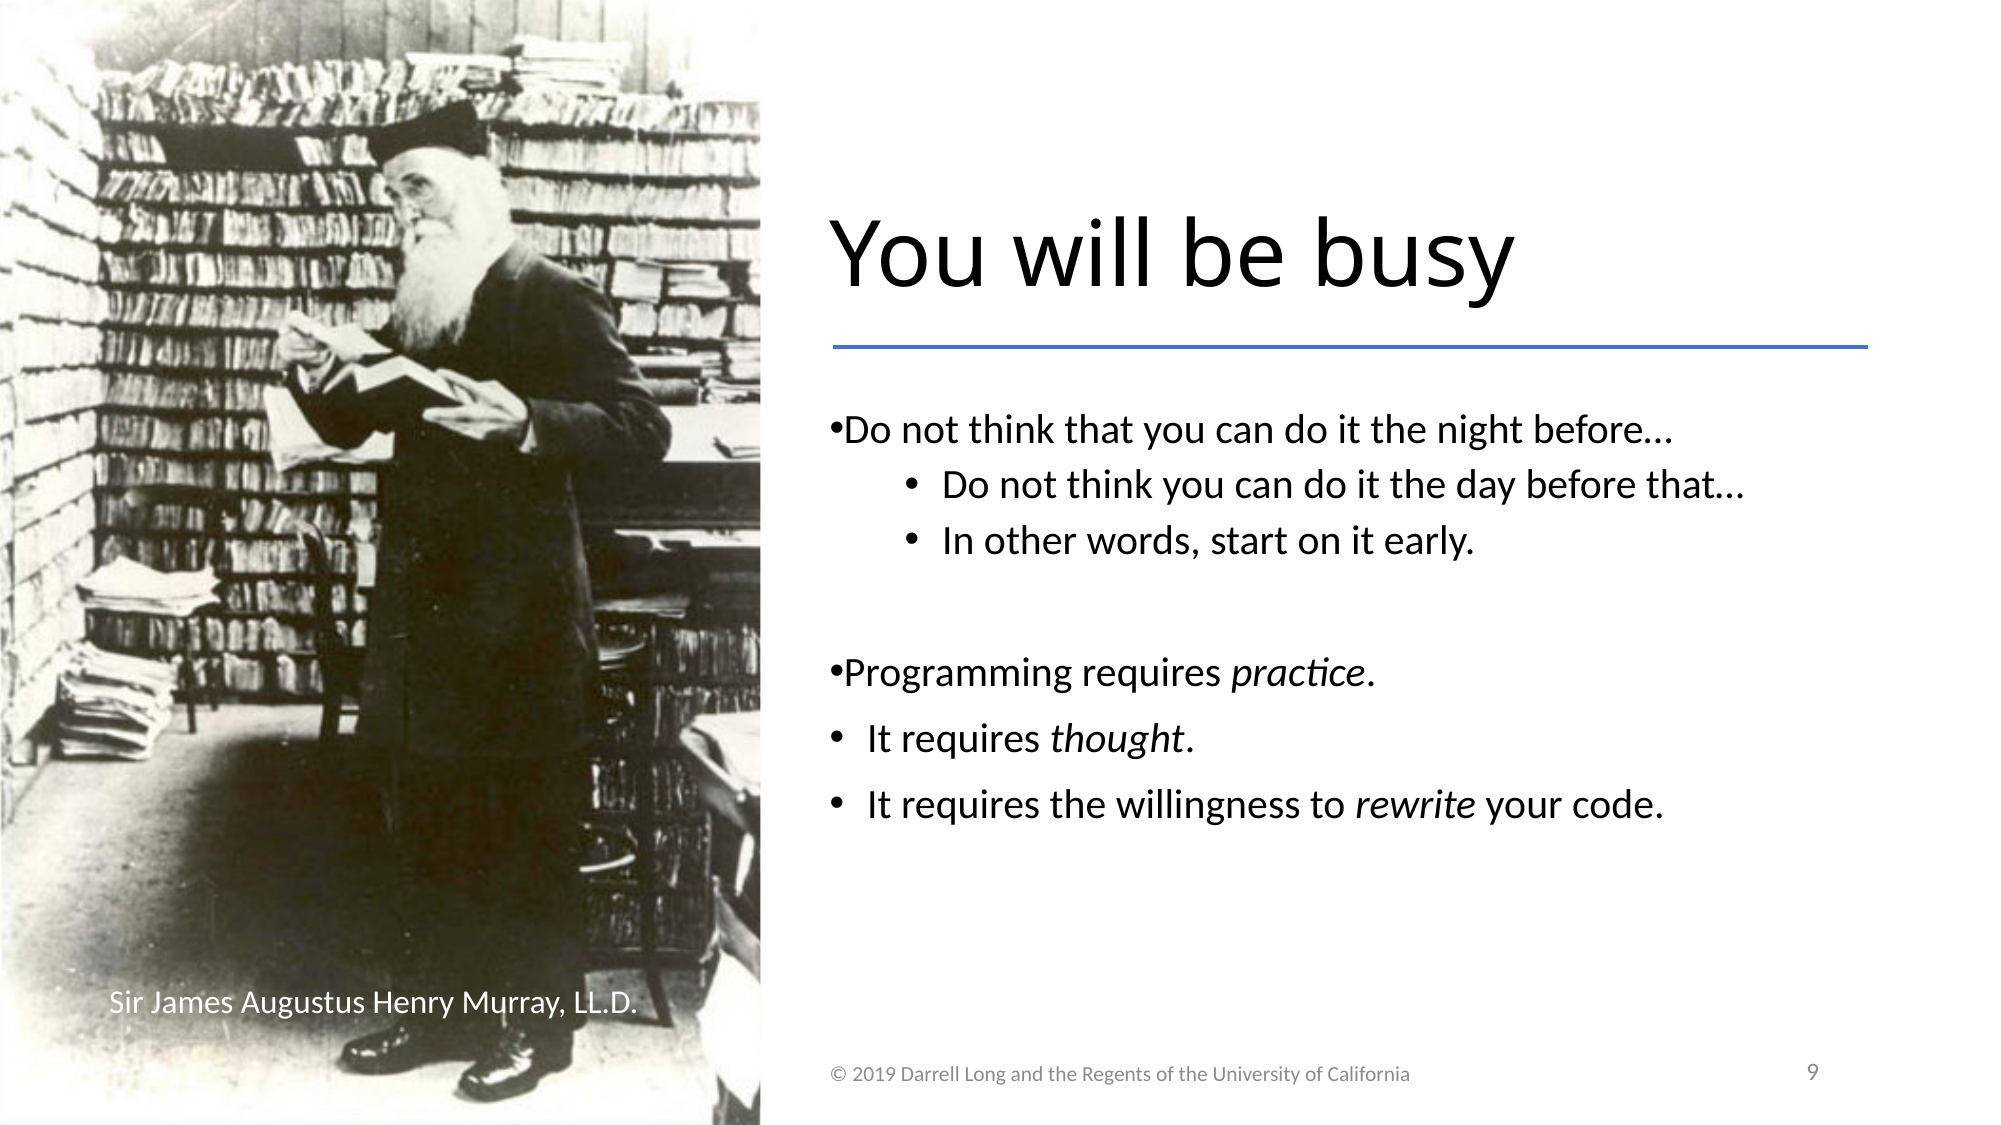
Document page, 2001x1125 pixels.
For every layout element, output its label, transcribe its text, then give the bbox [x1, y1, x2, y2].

footer © 2019 Darrell Long and the Regents of the University of California [814, 1042, 1494, 1103]
slide_number 9 [1667, 1042, 1863, 1103]
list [0, 0, 761, 1125]
title You will be busy [814, 103, 1895, 315]
list Do not think that you can do it the night before… Do not think you can do it the day before that… In other words, start on it early. Programming requires practice. It requires thought. It requires the willingness to rewrite your code. [814, 399, 1895, 1021]
